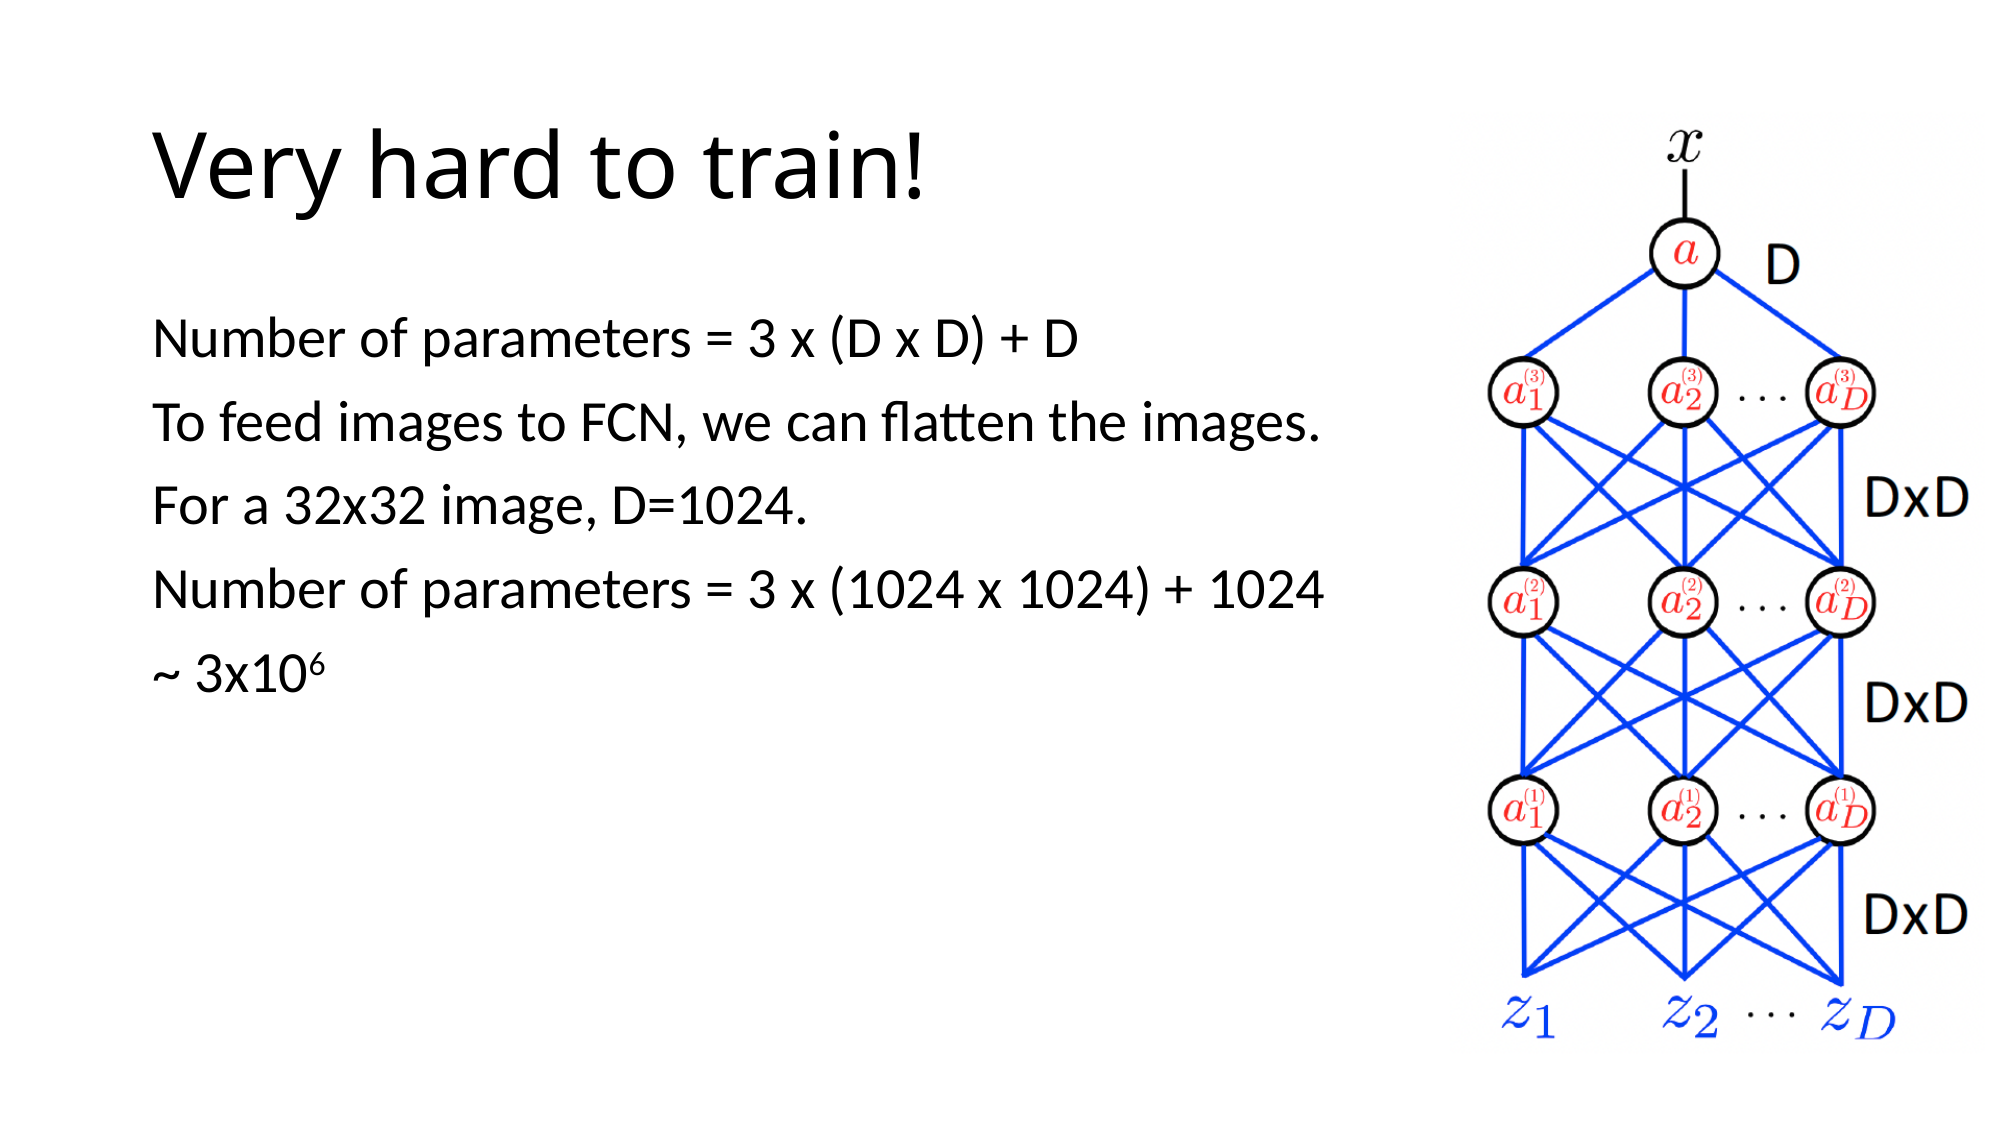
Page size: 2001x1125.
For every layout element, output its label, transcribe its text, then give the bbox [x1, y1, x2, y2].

list Number of parameters = 3 x (D x D) + D To feed images to FCN, we can flatten the images. For a 32x32 image, D=1024. Number of parameters = 3 x (1024 x 1024) + 1024 ~ 3x106 [137, 299, 1449, 1014]
picture [1449, 111, 1985, 1054]
title Very hard to train! [137, 59, 1863, 278]
